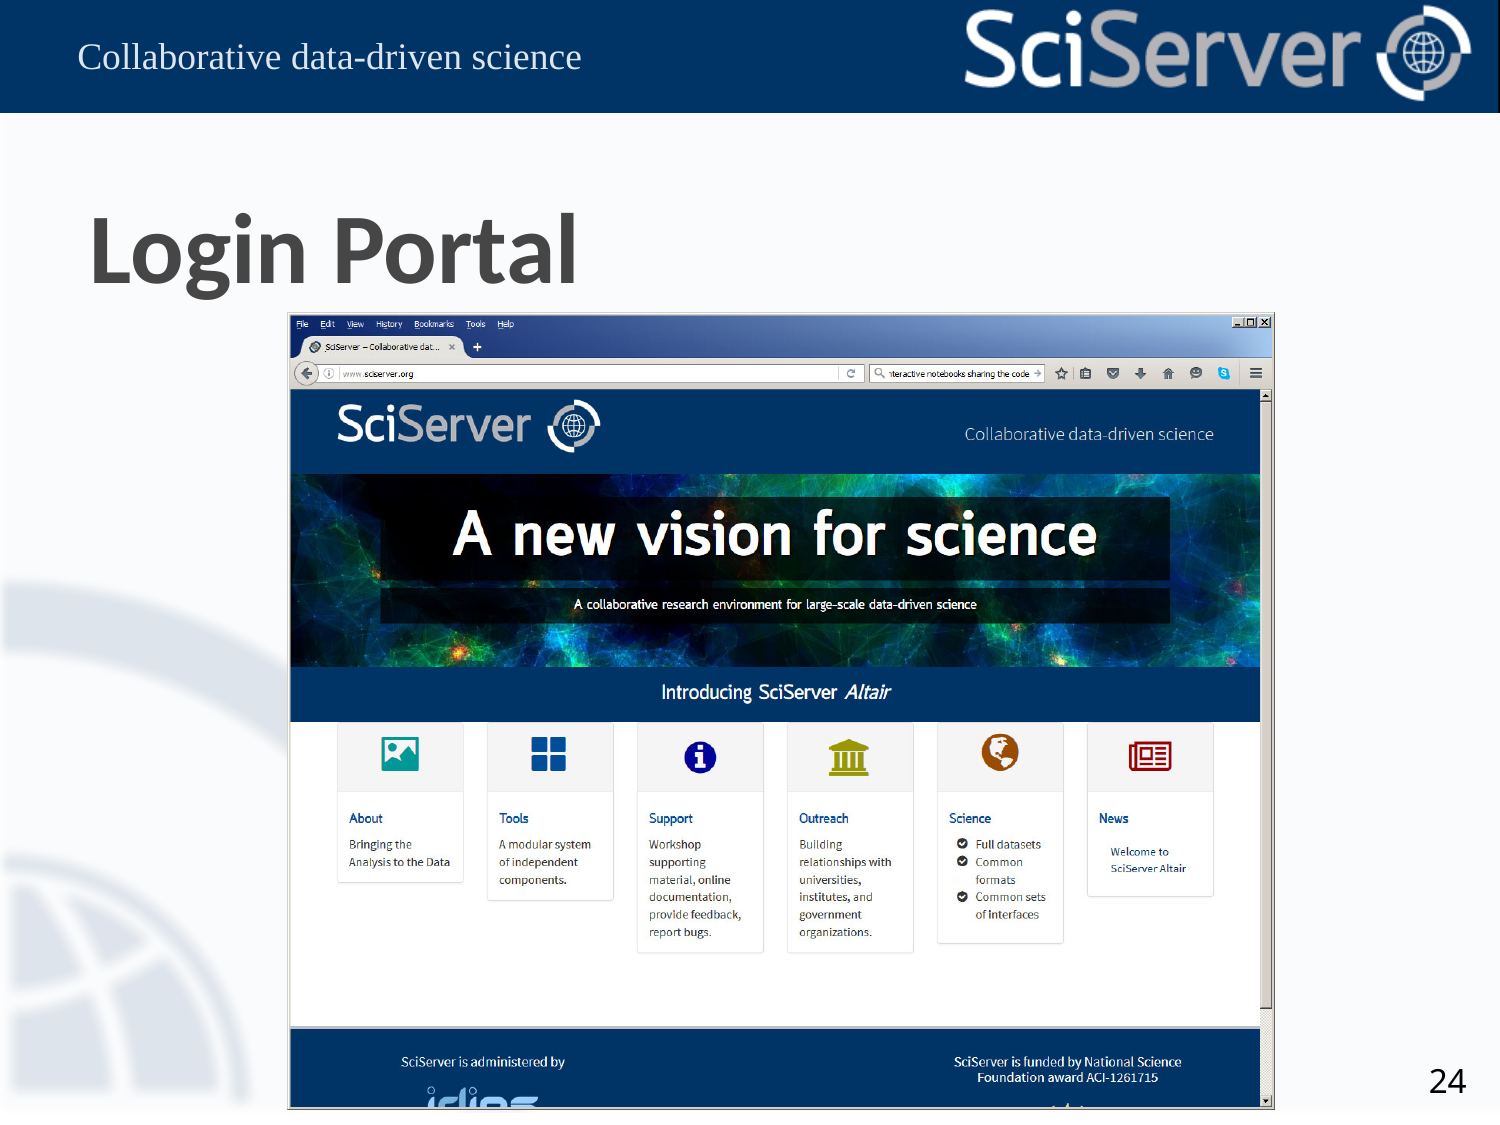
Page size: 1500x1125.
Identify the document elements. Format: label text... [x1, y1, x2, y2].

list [287, 312, 1276, 1110]
title Login Portal [75, 162, 1425, 325]
picture [0, 0, 1500, 113]
slide_number 24 [1400, 1038, 1482, 1113]
